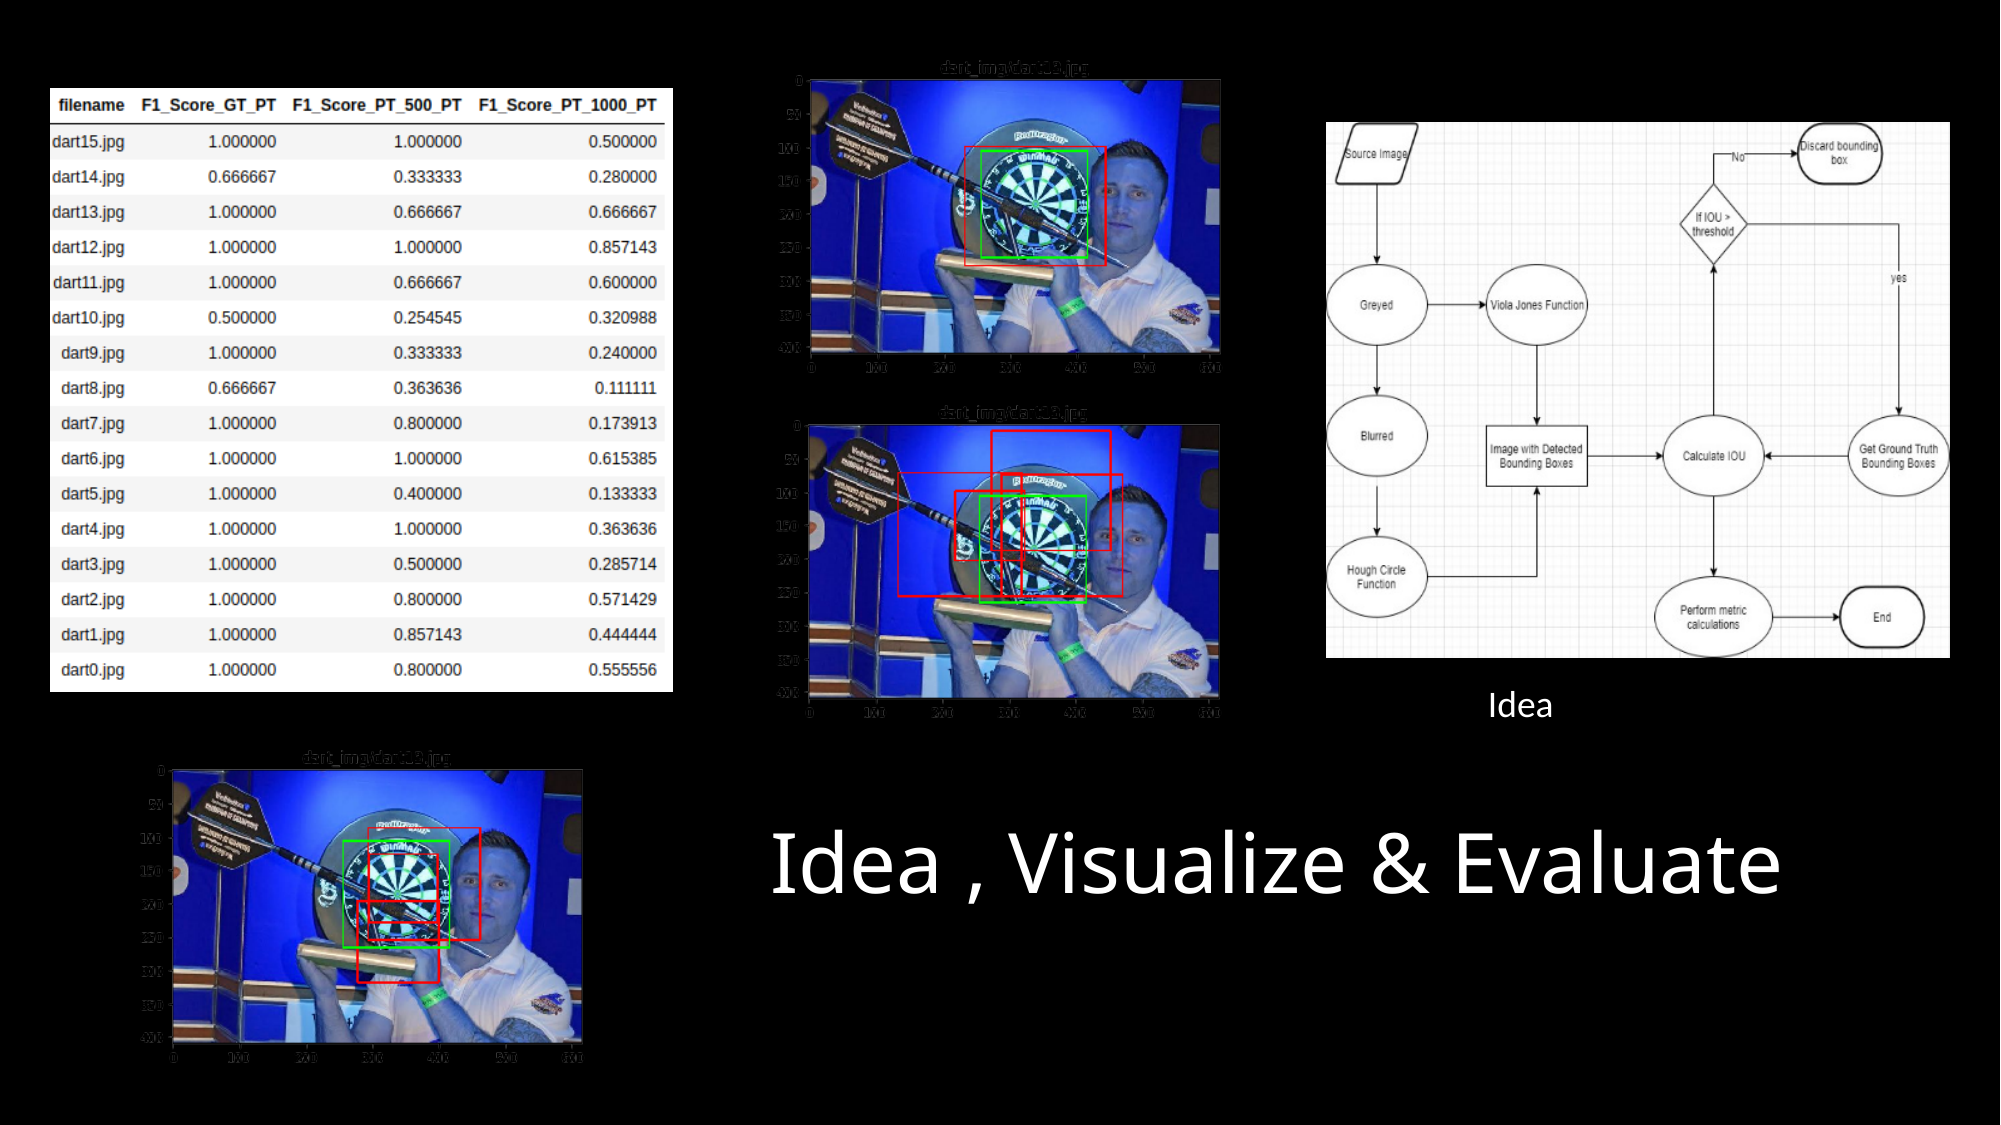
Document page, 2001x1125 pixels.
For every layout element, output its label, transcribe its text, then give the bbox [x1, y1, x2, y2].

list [50, 88, 673, 692]
text_box Idea [1472, 672, 1923, 733]
title Idea , Visualize & Evaluate [755, 777, 1876, 920]
picture [769, 52, 1231, 383]
picture [131, 742, 593, 1073]
picture [767, 397, 1230, 728]
picture [1326, 122, 1950, 658]
